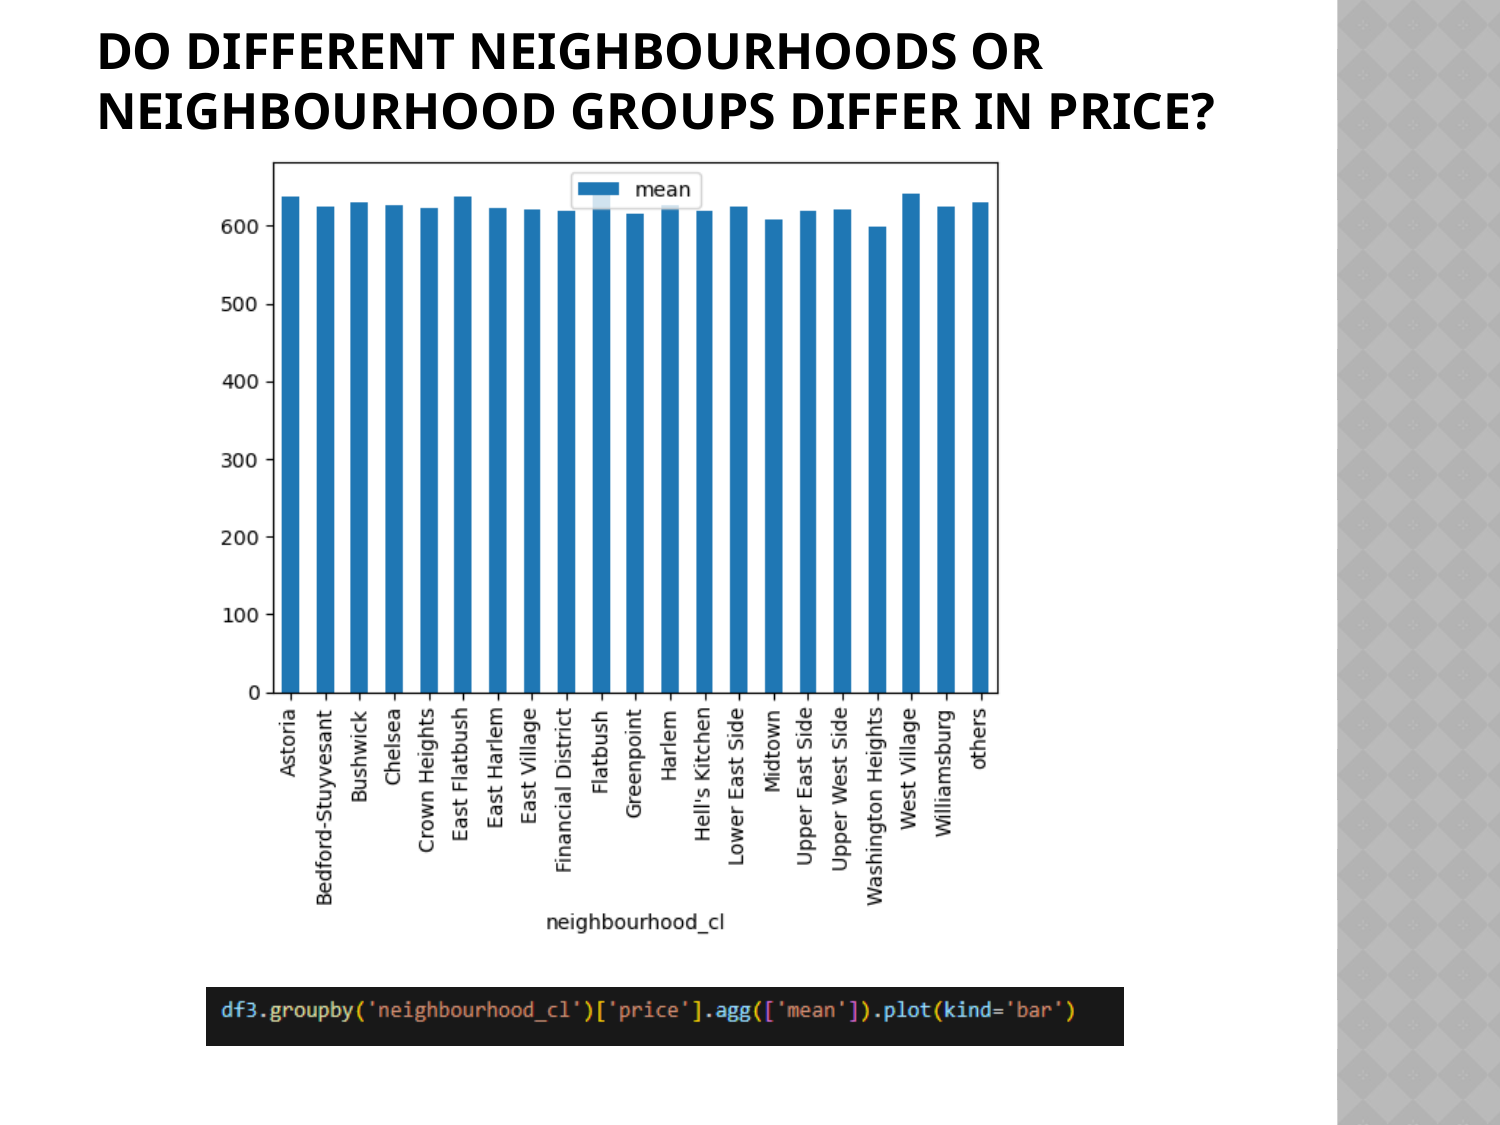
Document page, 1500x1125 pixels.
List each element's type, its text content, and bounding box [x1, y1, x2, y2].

picture [206, 987, 1125, 1046]
title Do different neighbourhoods or neighbourhood groups differ in price? [88, 30, 1276, 140]
picture [206, 148, 1012, 949]
